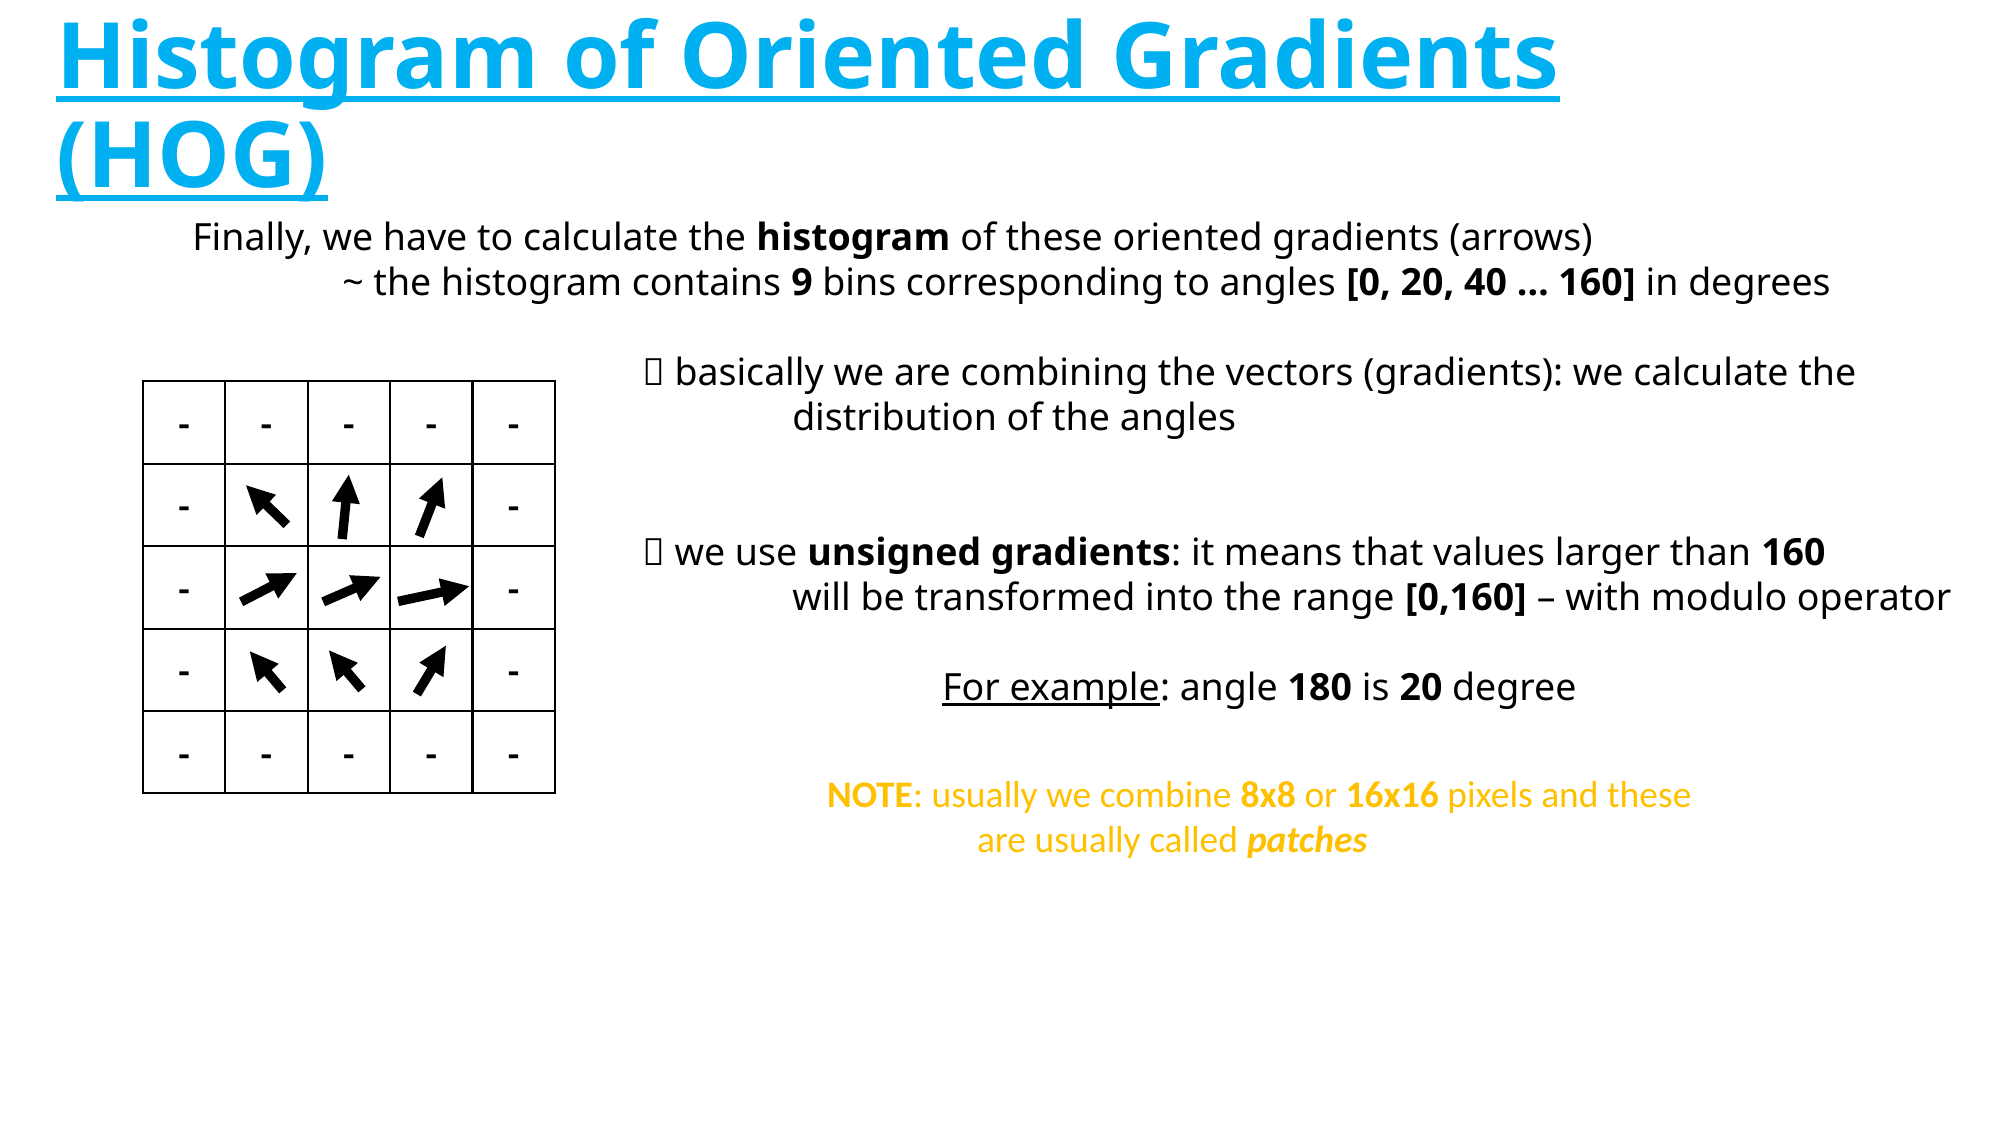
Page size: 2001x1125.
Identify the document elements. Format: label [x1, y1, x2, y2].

text_box [142, 205, 1967, 794]
text_box [812, 763, 1707, 868]
title [41, 0, 1767, 218]
